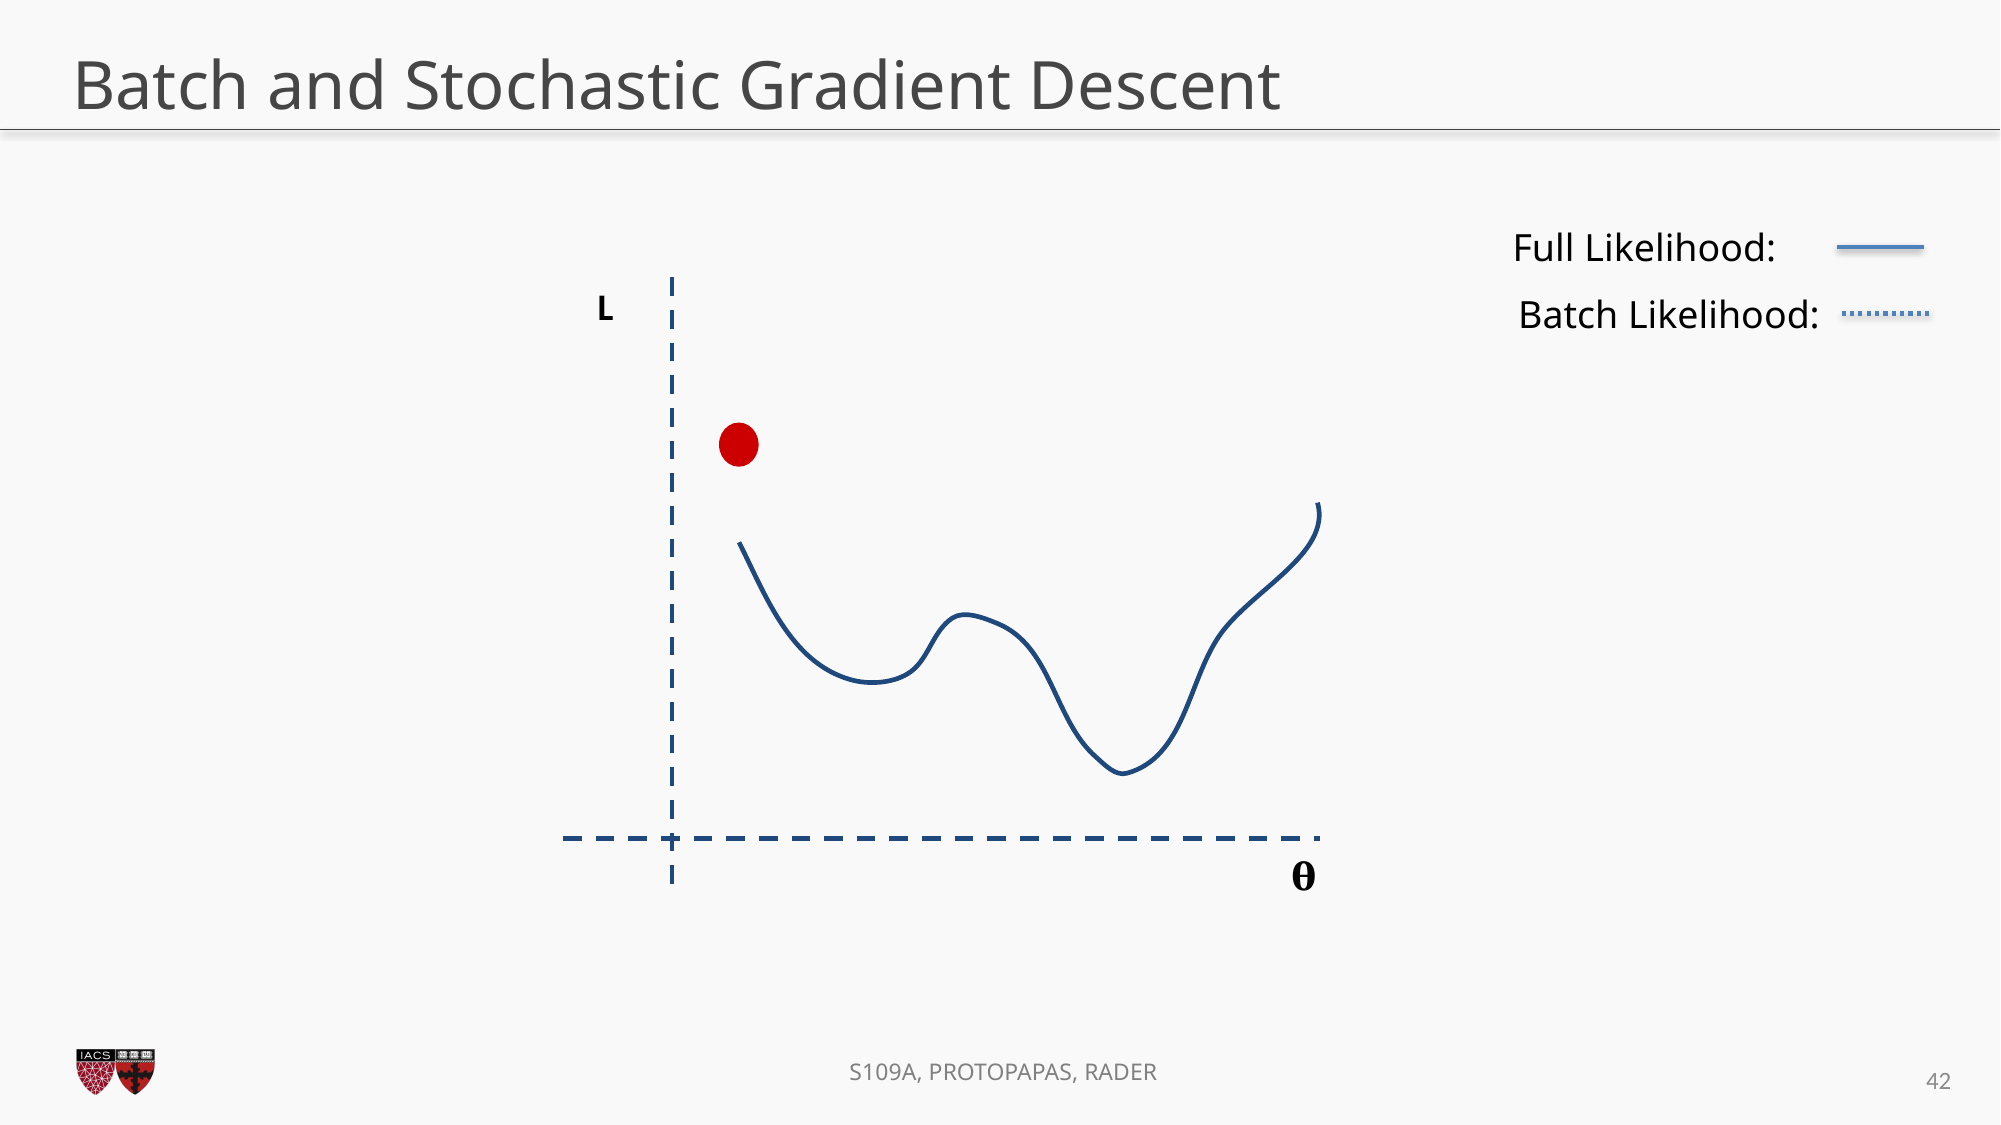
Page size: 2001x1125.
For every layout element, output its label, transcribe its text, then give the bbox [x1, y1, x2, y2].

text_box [1499, 216, 1930, 345]
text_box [562, 267, 1365, 944]
picture [75, 1049, 155, 1095]
title Batch and Stochastic Gradient Descent [57, 35, 1943, 162]
slide_number 42 [1500, 1050, 1967, 1110]
